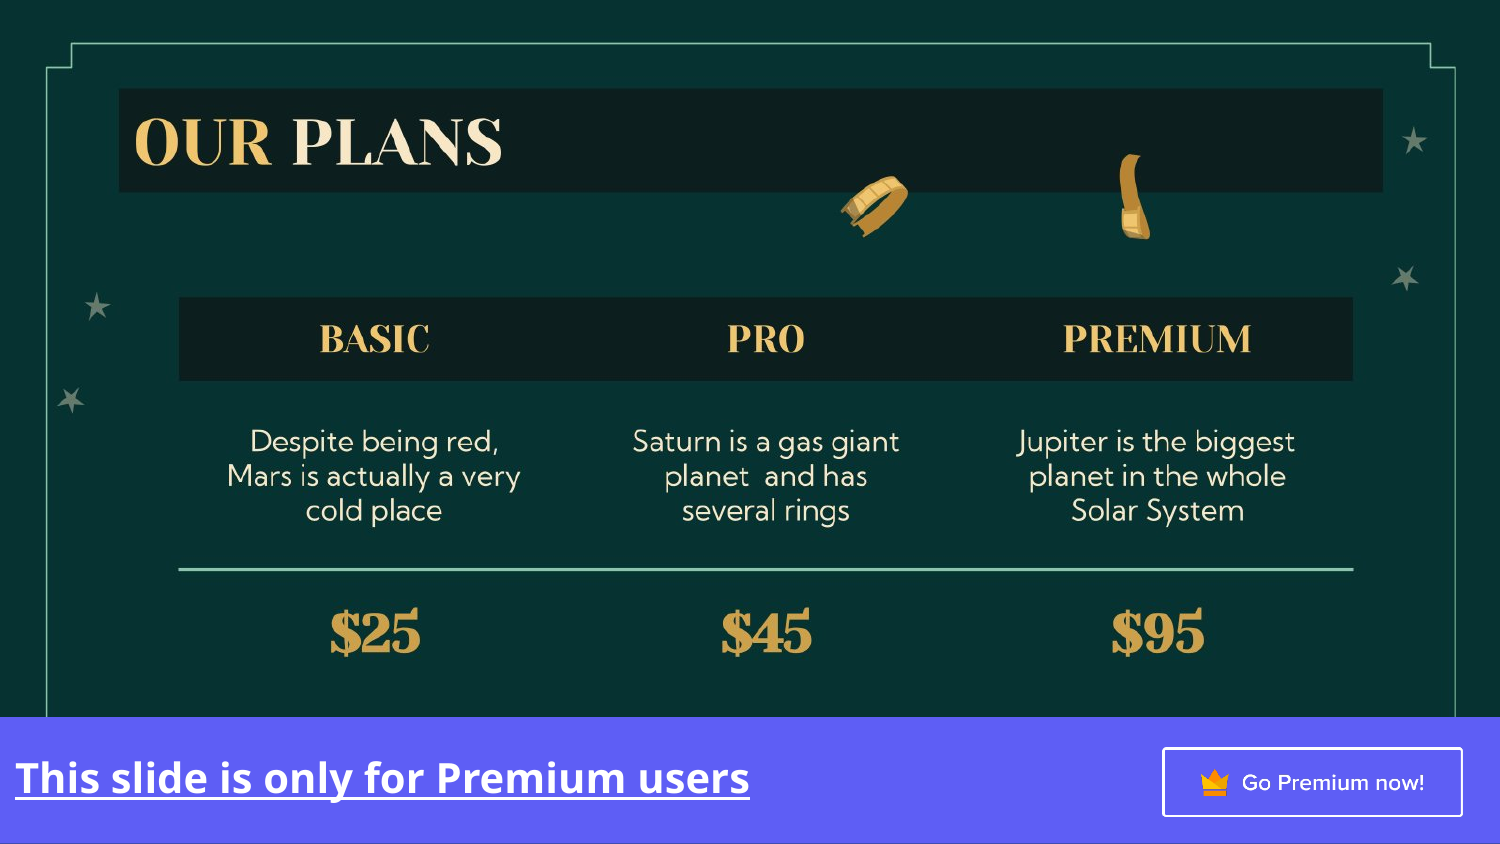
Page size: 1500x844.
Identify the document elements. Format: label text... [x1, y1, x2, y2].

text_box This slide is only for Premium users [0, 717, 1500, 844]
picture [0, 0, 1500, 717]
picture [1162, 747, 1463, 817]
